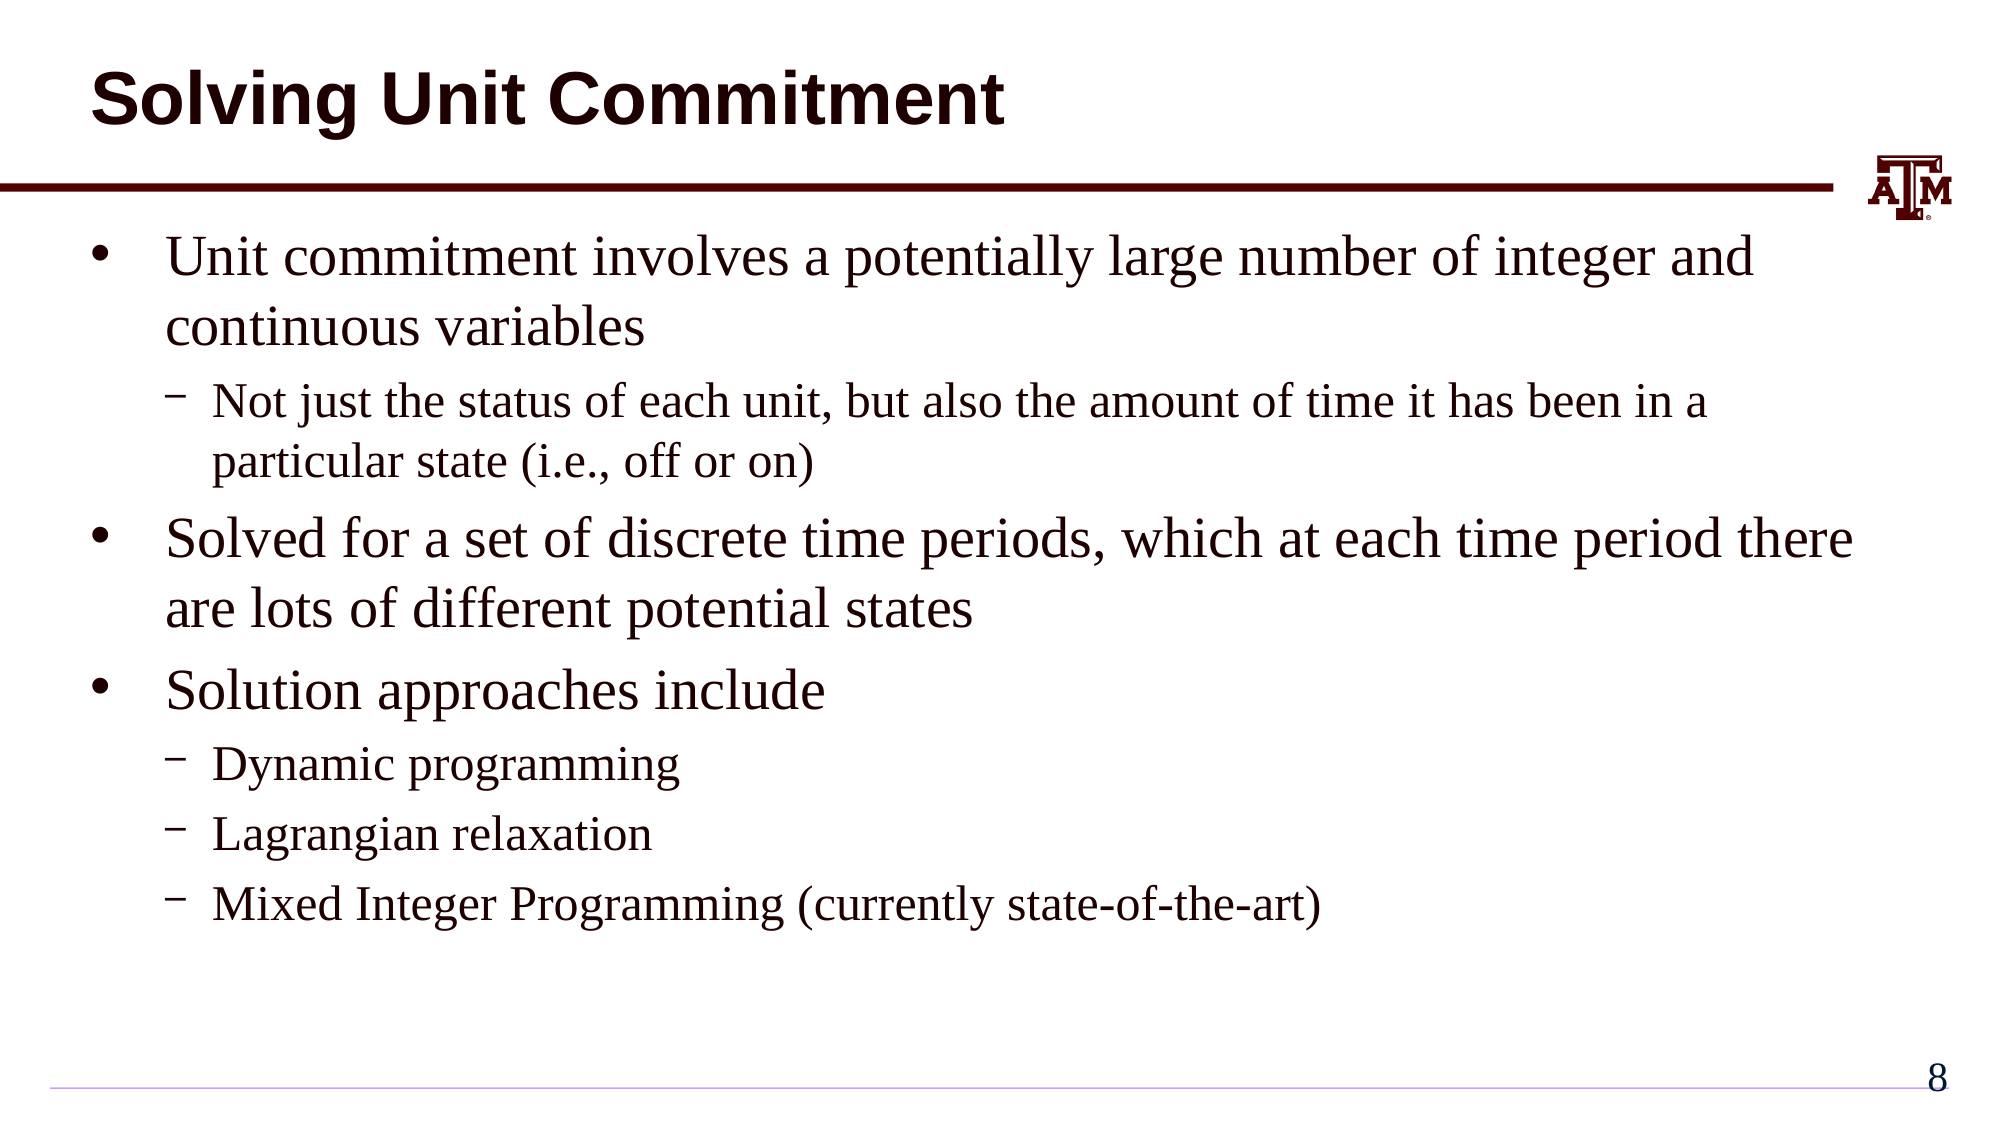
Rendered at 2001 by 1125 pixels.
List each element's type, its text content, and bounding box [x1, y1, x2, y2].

text_box 7 [1862, 1037, 1964, 1113]
picture [1856, 137, 1963, 238]
title Solving Unit Commitment [74, 12, 1909, 188]
list Unit commitment involves a potentially large number of integer and continuous variables Not just the status of each unit, but also the amount of time it has been in a particular state (i.e., off or on) Solved for a set of discrete time periods, which at each time period there are lots of different potential states Solution approaches include Dynamic programming Lagrangian relaxation Mixed Integer Programming (currently state-of-the-art) [74, 209, 1929, 823]
